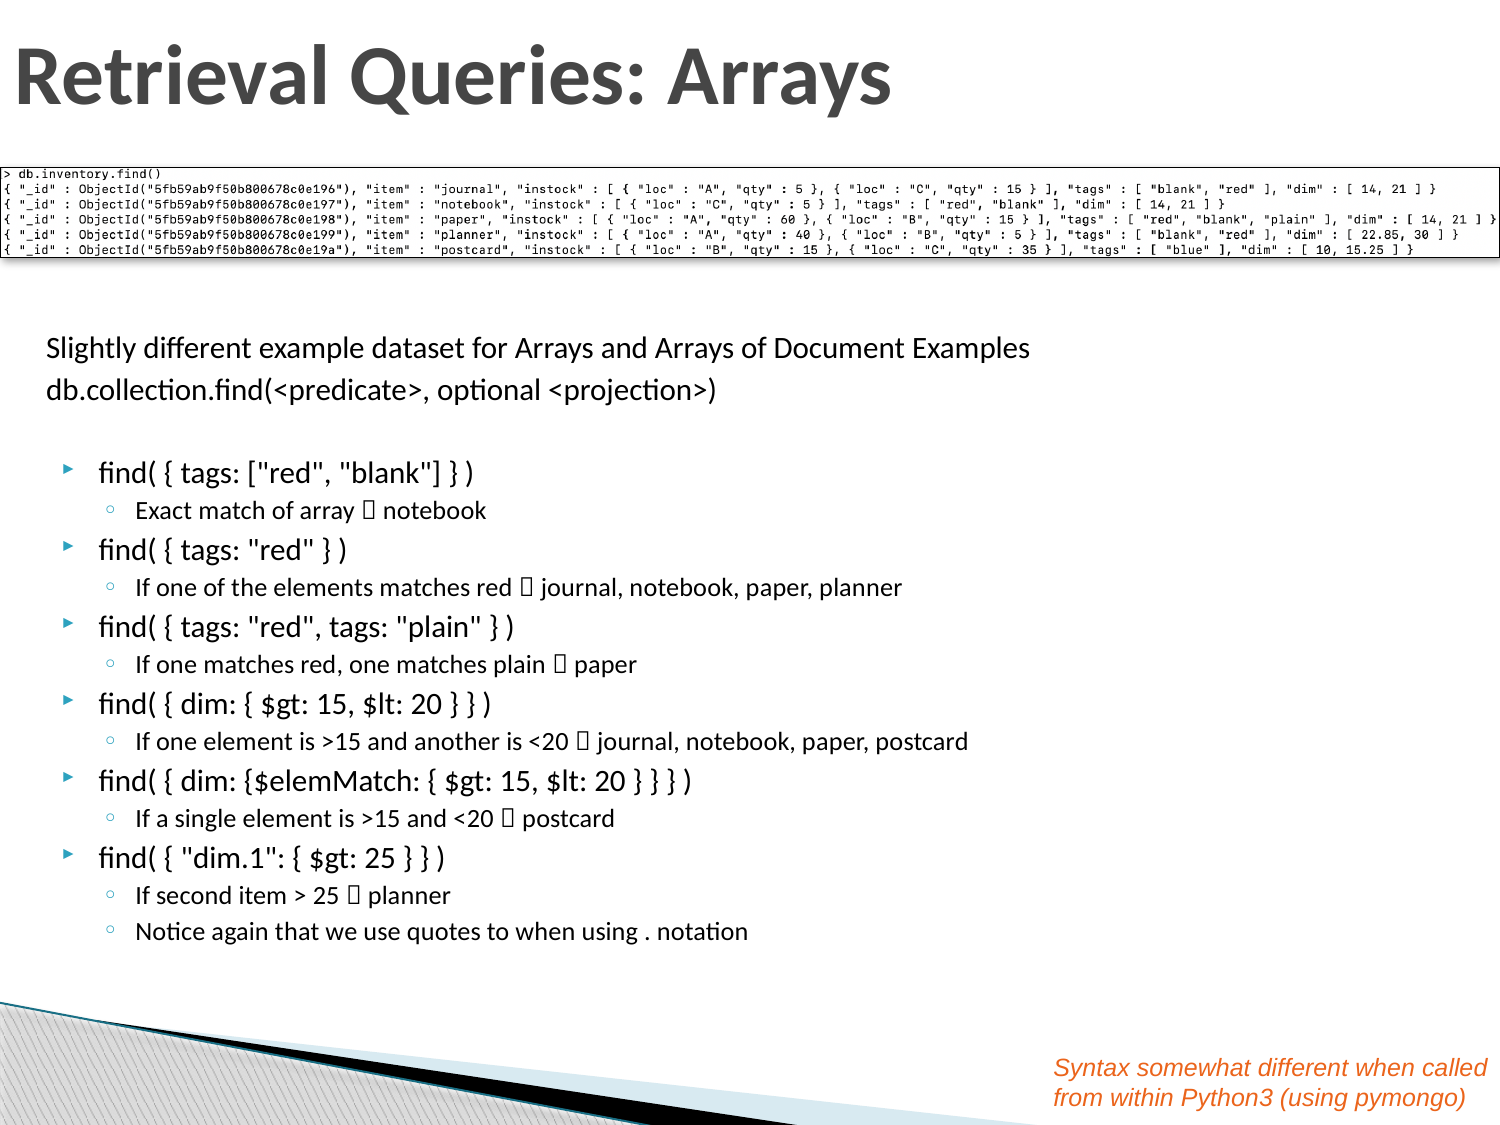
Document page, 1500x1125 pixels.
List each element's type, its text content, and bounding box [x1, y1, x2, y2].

picture [0, 167, 1500, 259]
text_box a b a c d b [0, 1006, 633, 1125]
title Retrieval Queries: Arrays [0, 0, 1350, 141]
list Slightly different example dataset for Arrays and Arrays of Document Examples db.collection.find(<predicate>, optional <projection>) find( { tags: ["red", "blank"] } ) Exact match of array  notebook find( { tags: "red" } ) If one of the elements matches red  journal, notebook, paper, planner find( { tags: "red", tags: "plain" } ) If one matches red, one matches plain  paper find( { dim: { $gt: 15, $lt: 20 } } ) If one element is >15 and another is <20  journal, notebook, paper, postcard find( { dim: {$elemMatch: { $gt: 15, $lt: 20 } } } ) If a single element is >15 and <20  postcard find( { "dim.1": { $gt: 25 } } ) If second item > 25  planner Notice again that we use quotes to when using . notation [30, 319, 1382, 958]
text_box Syntax somewhat different when called from within Python3 (using pymongo) [1038, 1044, 1500, 1119]
